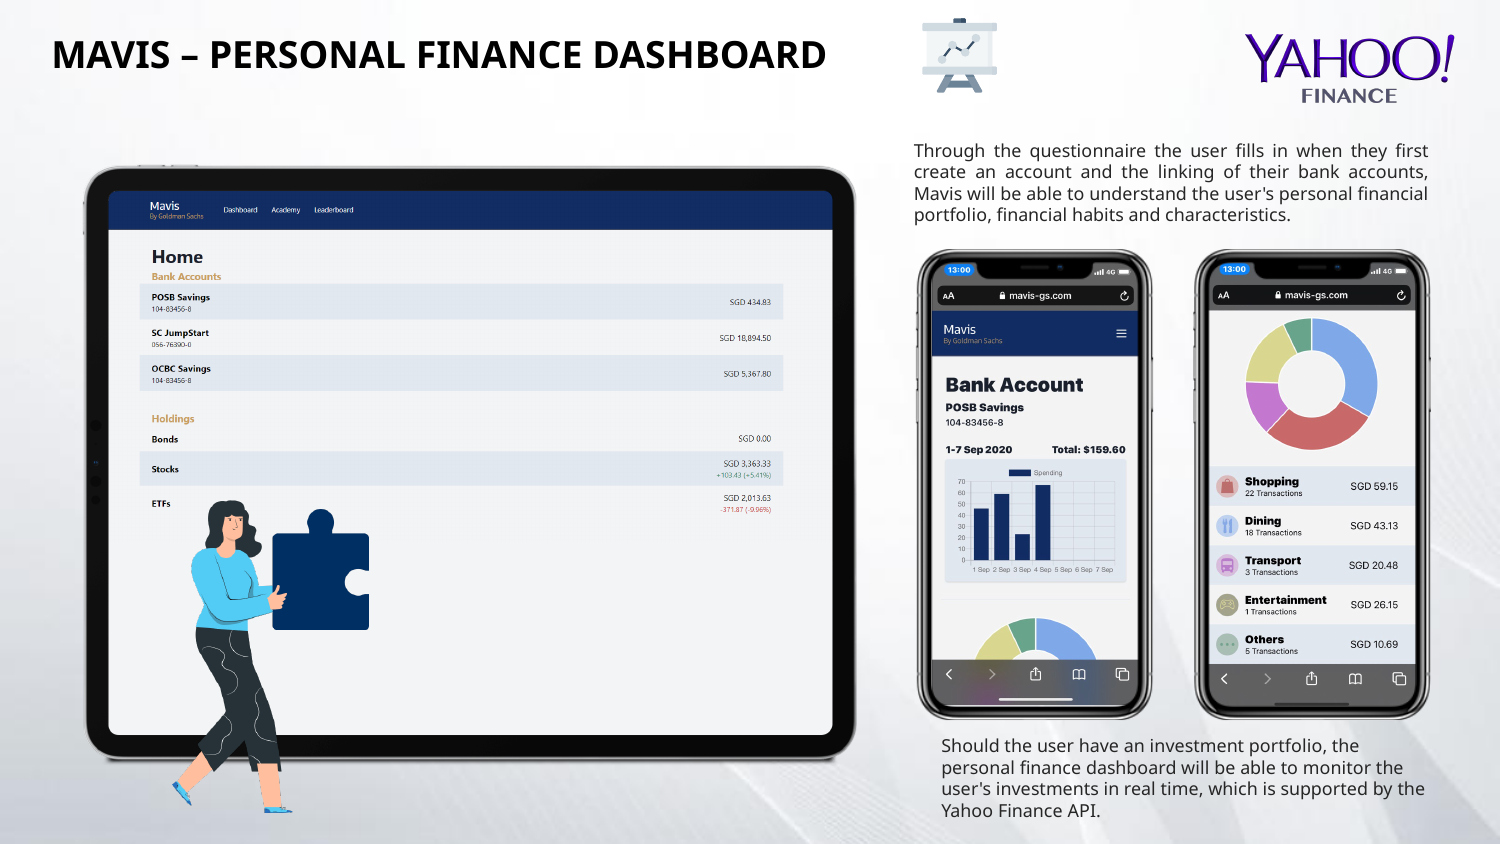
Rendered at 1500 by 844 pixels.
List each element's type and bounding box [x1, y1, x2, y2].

picture [0, 0, 1500, 844]
text_box [922, 18, 997, 93]
